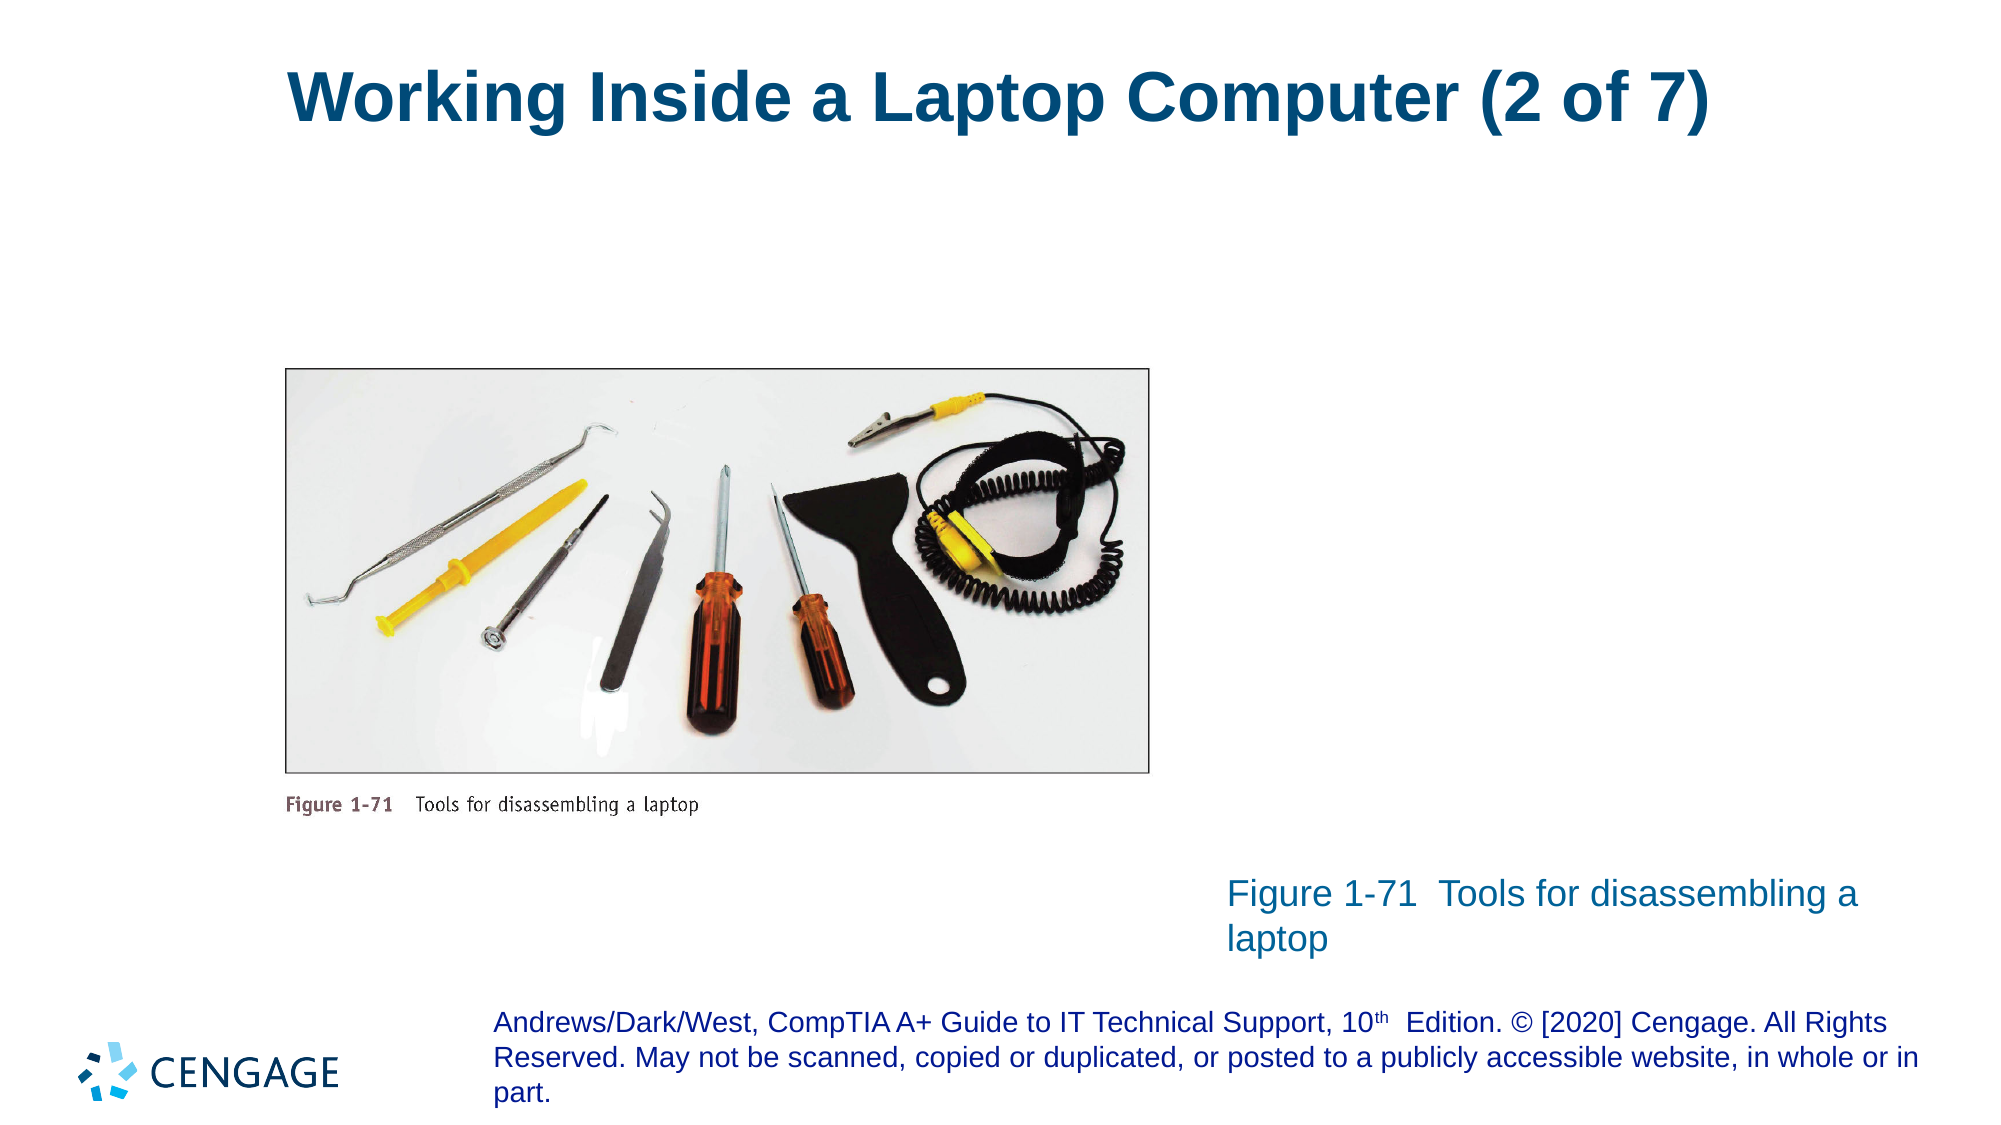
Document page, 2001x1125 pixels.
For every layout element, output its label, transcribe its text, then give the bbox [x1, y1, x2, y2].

list Figure 1-71 Tools for disassembling a laptop [1226, 868, 1880, 965]
title Working Inside a Laptop Computer (2 of 7) [137, 59, 1863, 171]
picture [78, 1042, 338, 1101]
picture [278, 361, 1156, 824]
